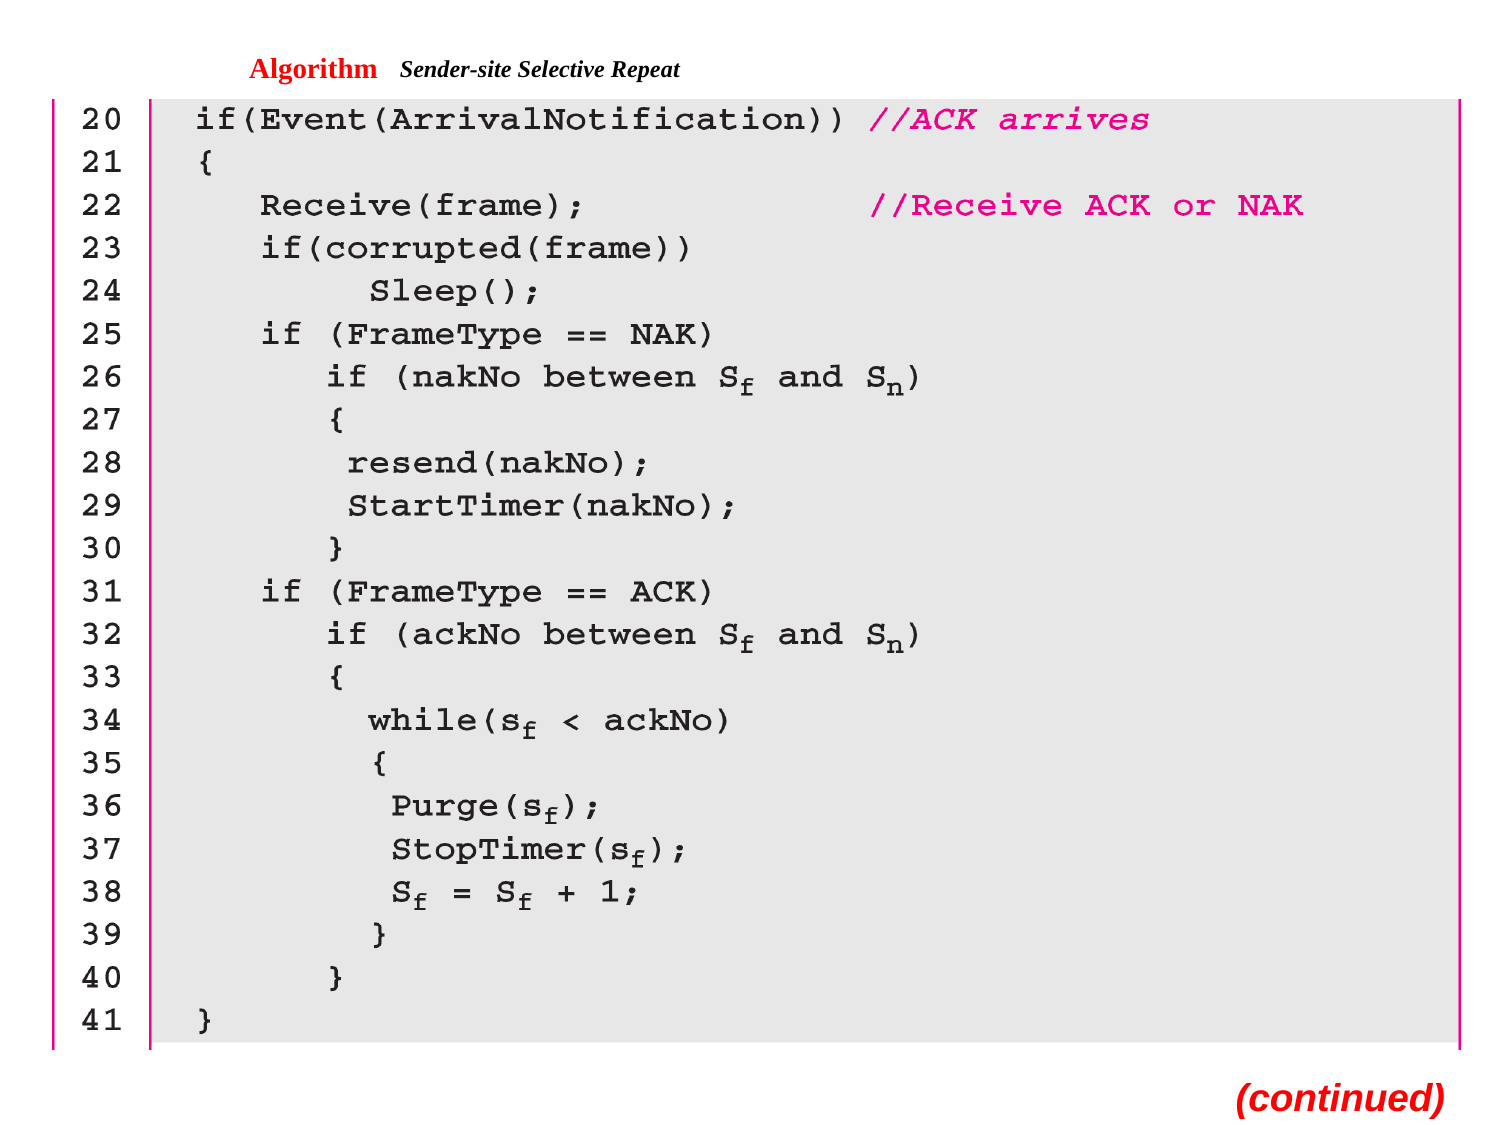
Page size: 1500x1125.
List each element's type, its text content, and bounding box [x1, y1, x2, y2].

picture [24, 99, 1485, 1051]
text_box Algorithm Sender-site Selective Repeat [234, 12, 702, 93]
text_box (continued) [1220, 1059, 1461, 1125]
